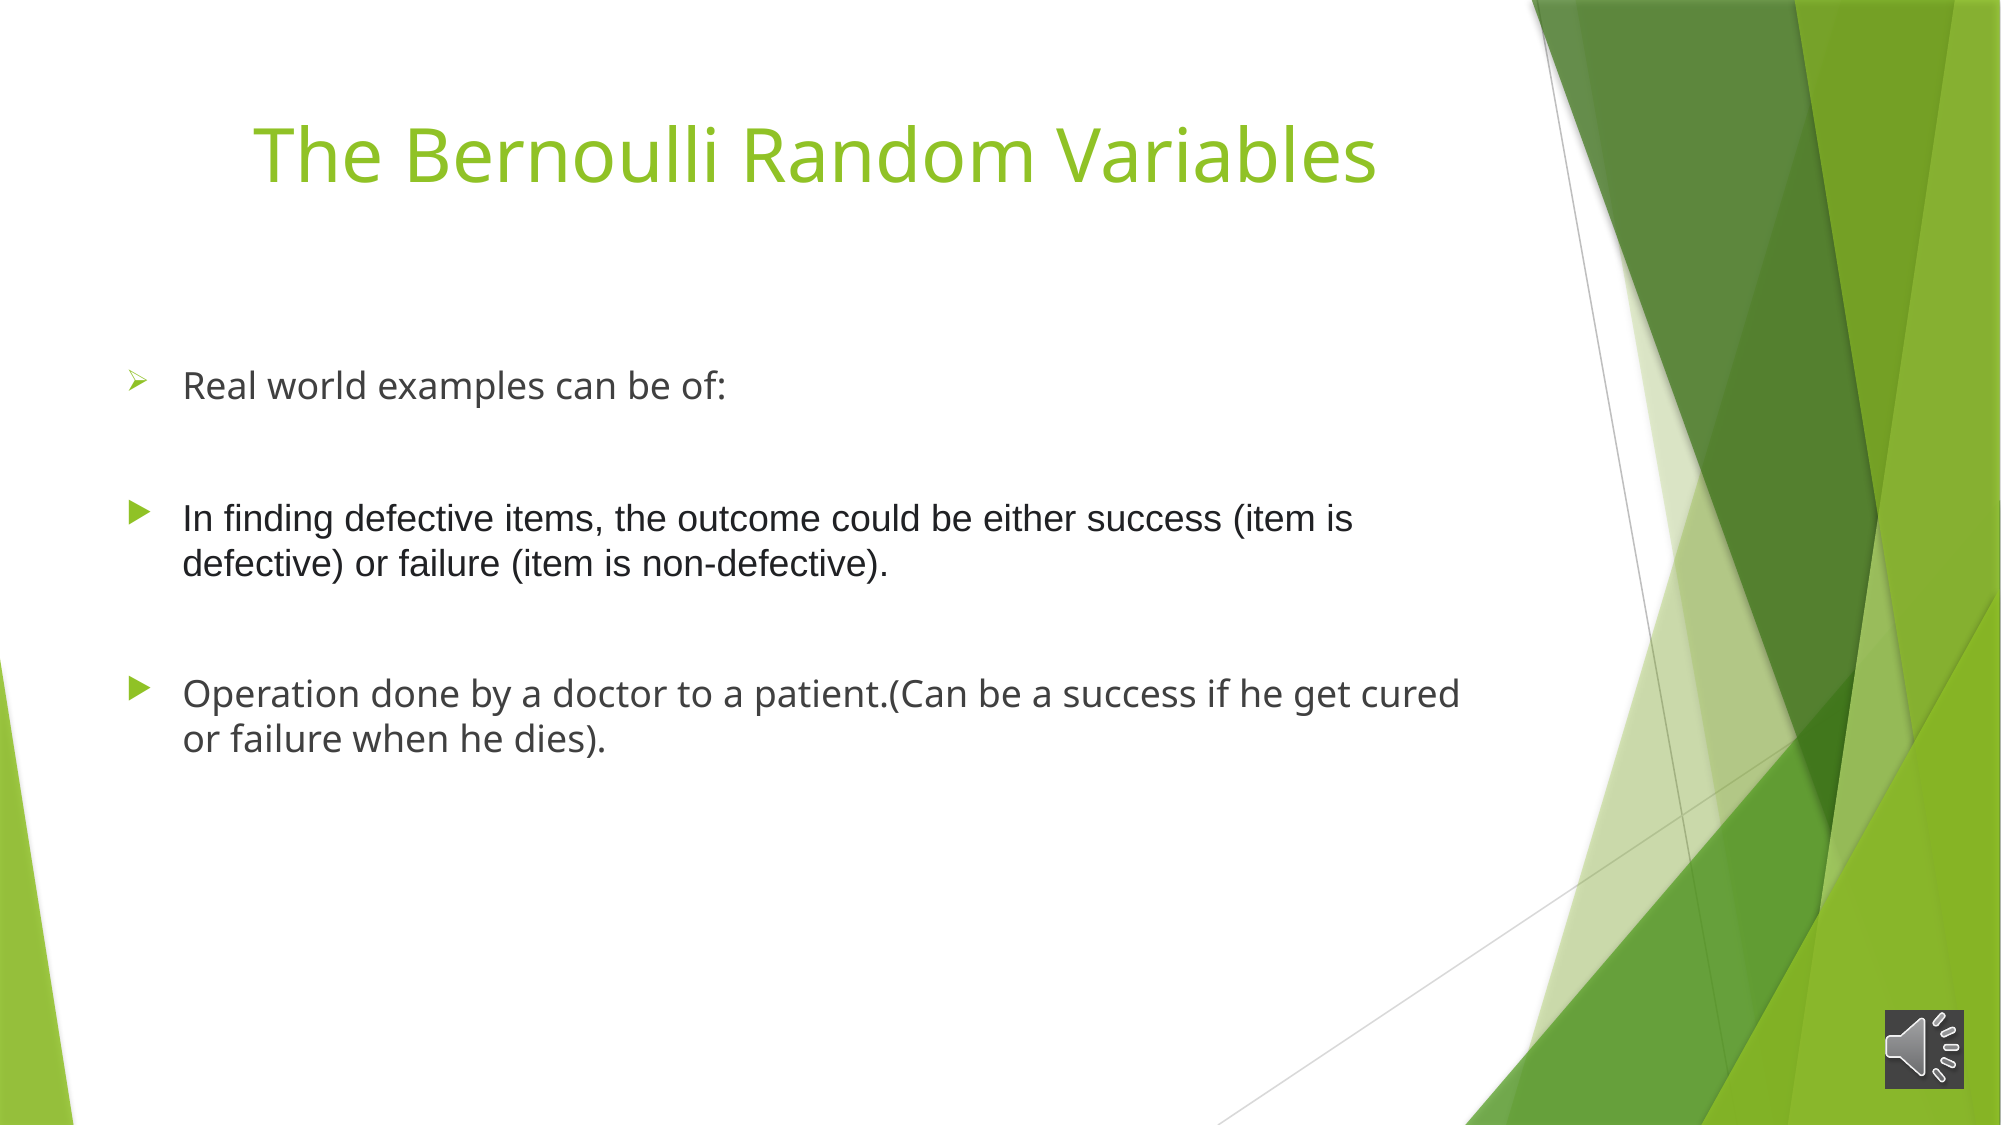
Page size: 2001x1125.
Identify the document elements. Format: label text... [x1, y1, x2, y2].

picture [1884, 1009, 1966, 1090]
title The Bernoulli Random Variables [111, 99, 1522, 317]
list Real world examples can be of: In finding defective items, the outcome could be either success (item is defective) or failure (item is non-defective). Operation done by a doctor to a patient.(Can be a success if he get cured or failure when he dies). [111, 354, 1522, 992]
